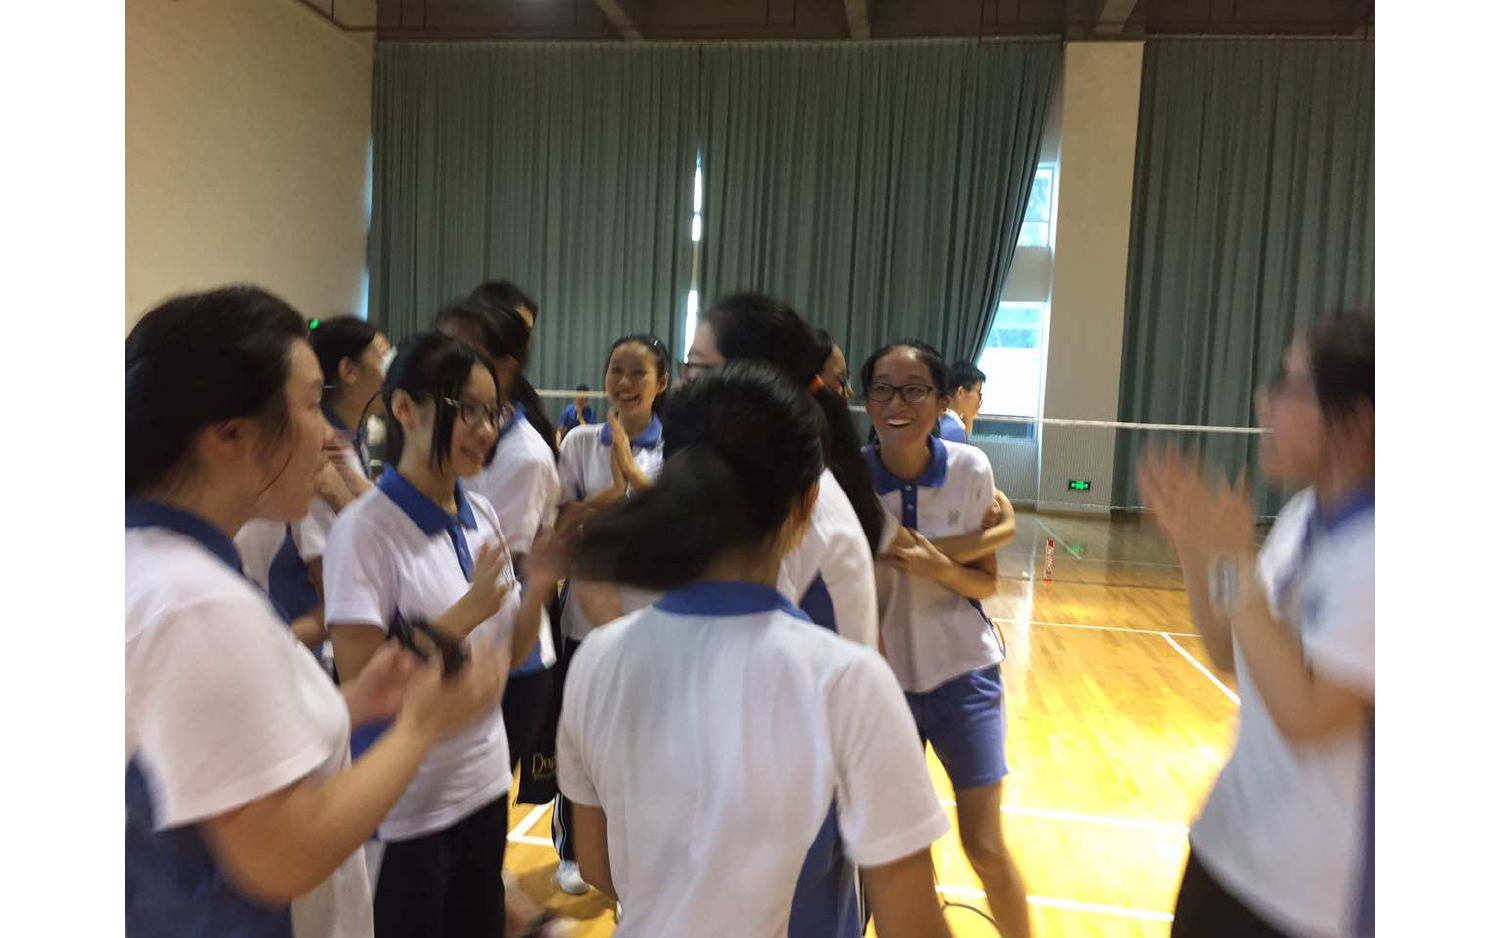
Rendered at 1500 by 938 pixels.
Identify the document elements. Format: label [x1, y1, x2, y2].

picture [124, 0, 1376, 938]
